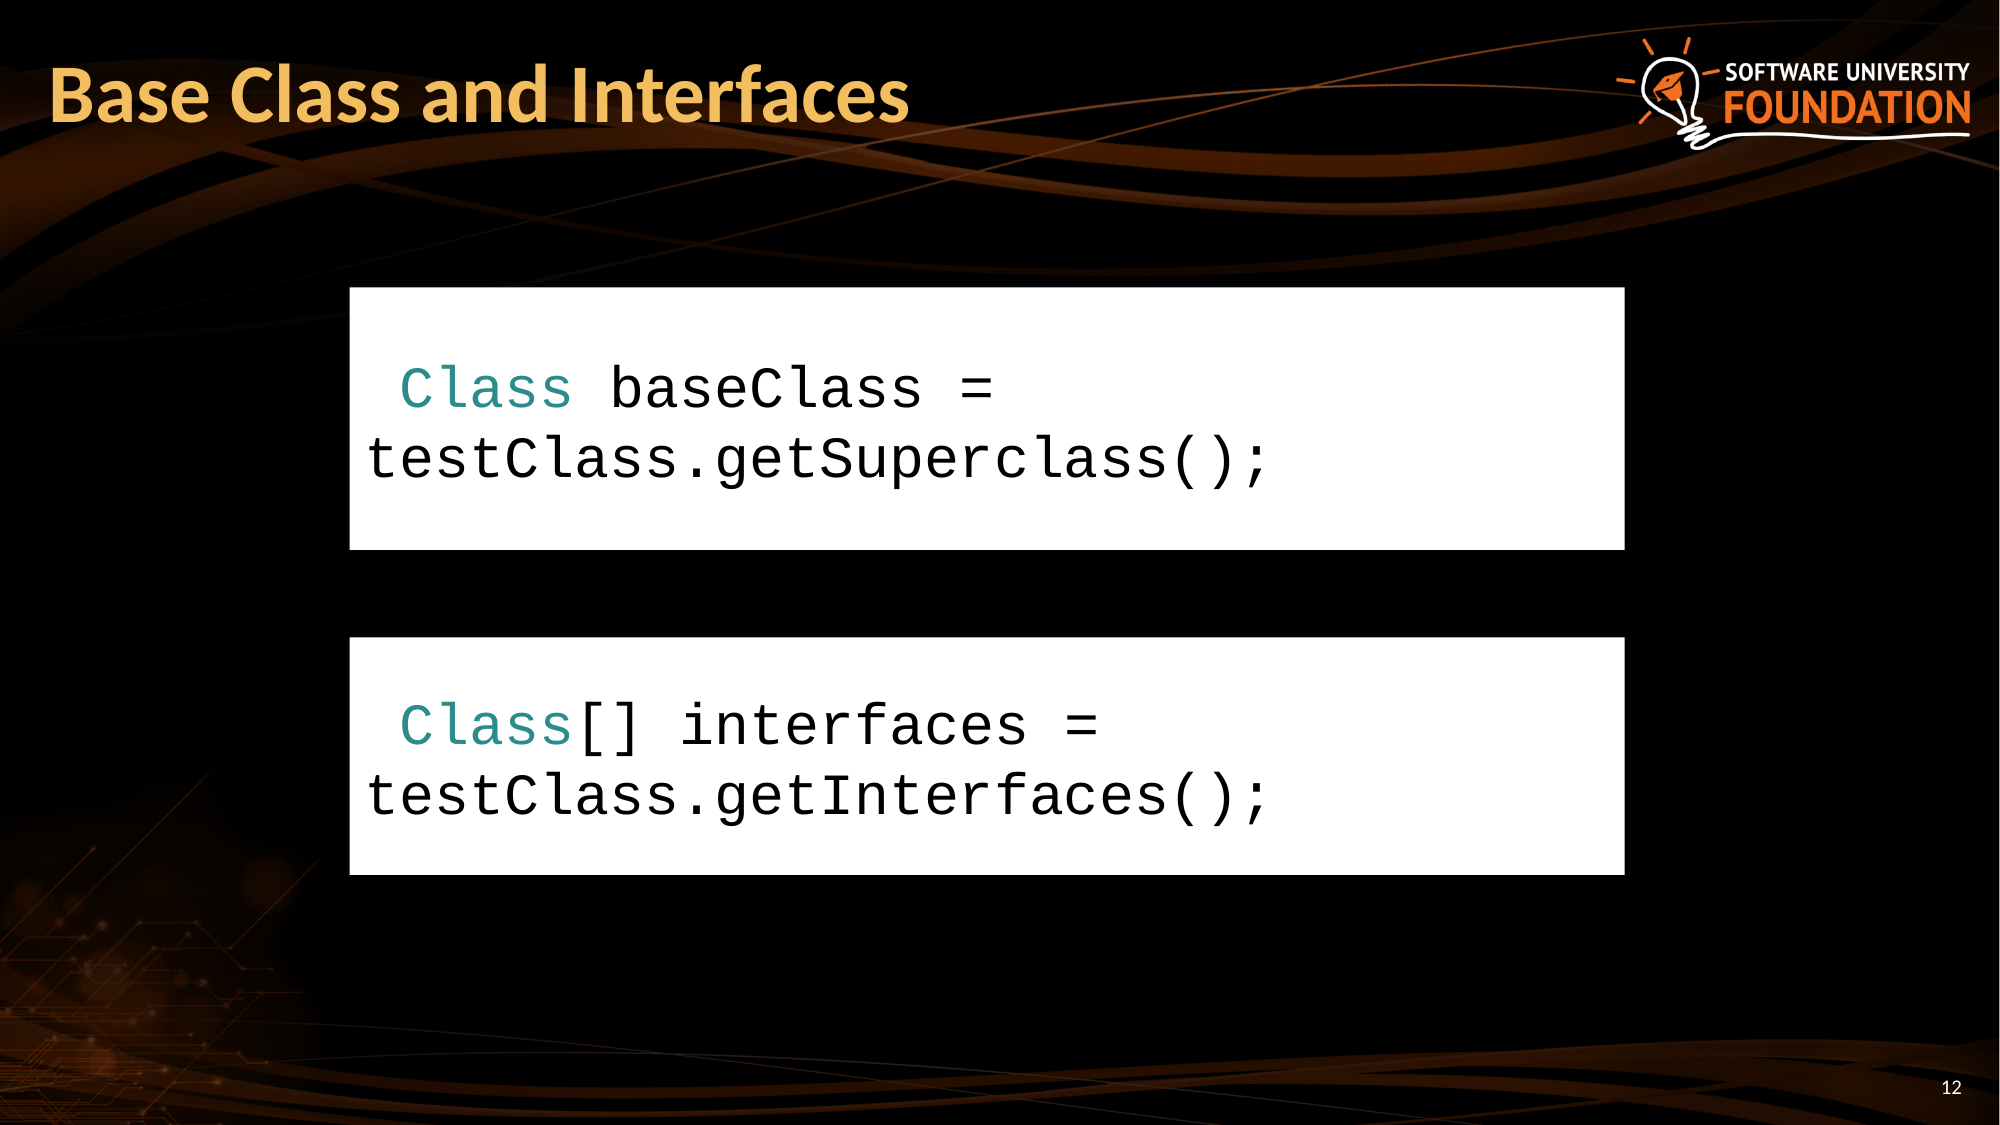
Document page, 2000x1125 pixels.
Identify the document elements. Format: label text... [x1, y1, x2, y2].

slide_number 12 [1897, 1070, 1968, 1103]
picture [0, 0, 2000, 1125]
text_box Class baseClass = testClass.getSuperclass(); [349, 286, 1626, 551]
text_box Class[] interfaces = testClass.getInterfaces(); [349, 636, 1626, 876]
title Base Class and Interfaces [30, 6, 1602, 189]
